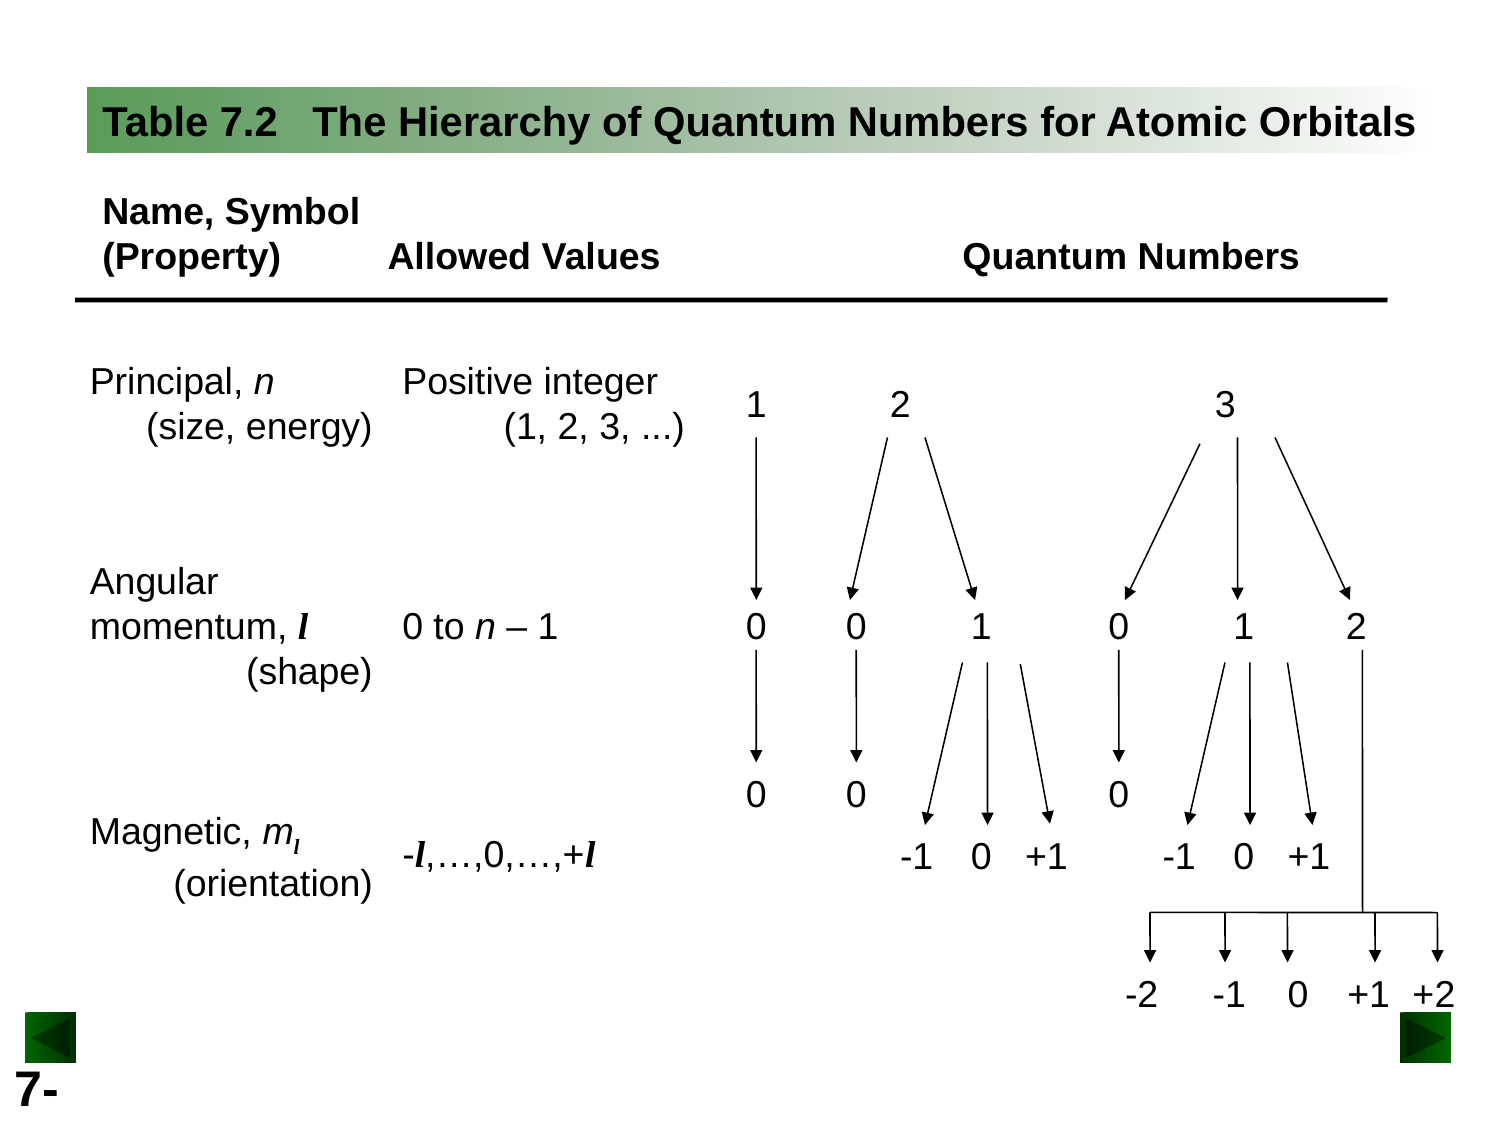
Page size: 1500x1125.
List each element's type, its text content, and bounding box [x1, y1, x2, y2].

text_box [1019, 663, 1088, 886]
text_box 0 [724, 594, 788, 655]
text_box 3 [1199, 372, 1263, 433]
text_box [846, 437, 888, 601]
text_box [1087, 443, 1201, 649]
text_box 0 [824, 762, 888, 823]
text_box [924, 437, 978, 601]
text_box Principal, n (size, energy) [74, 349, 387, 455]
text_box 0 [724, 762, 788, 823]
text_box [750, 649, 763, 763]
text_box 2 [874, 372, 938, 433]
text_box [1087, 649, 1123, 823]
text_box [899, 662, 963, 886]
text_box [1212, 437, 1272, 648]
text_box Angular momentum, l (shape) [74, 549, 388, 700]
text_box 1 [724, 372, 788, 433]
text_box [850, 649, 863, 763]
text_box -l,…,0,…,+l [387, 822, 613, 883]
text_box Positive integer (1, 2, 3, ...) [387, 349, 700, 455]
text_box 1 [949, 594, 1013, 655]
text_box 0 [824, 594, 888, 655]
text_box Table 7.2 The Hierarchy of Quantum Numbers for Atomic Orbitals [87, 87, 1438, 153]
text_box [1274, 437, 1388, 648]
text_box [750, 437, 763, 601]
text_box Magnetic, ml (orientation) [74, 799, 388, 911]
text_box Name, Symbol (Property) [87, 179, 388, 285]
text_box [963, 662, 1013, 886]
text_box 0 to n – 1 [387, 594, 600, 655]
text_box Quantum Numbers [962, 224, 1325, 285]
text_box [1124, 649, 1476, 1023]
text_box Allowed Values [387, 224, 688, 285]
